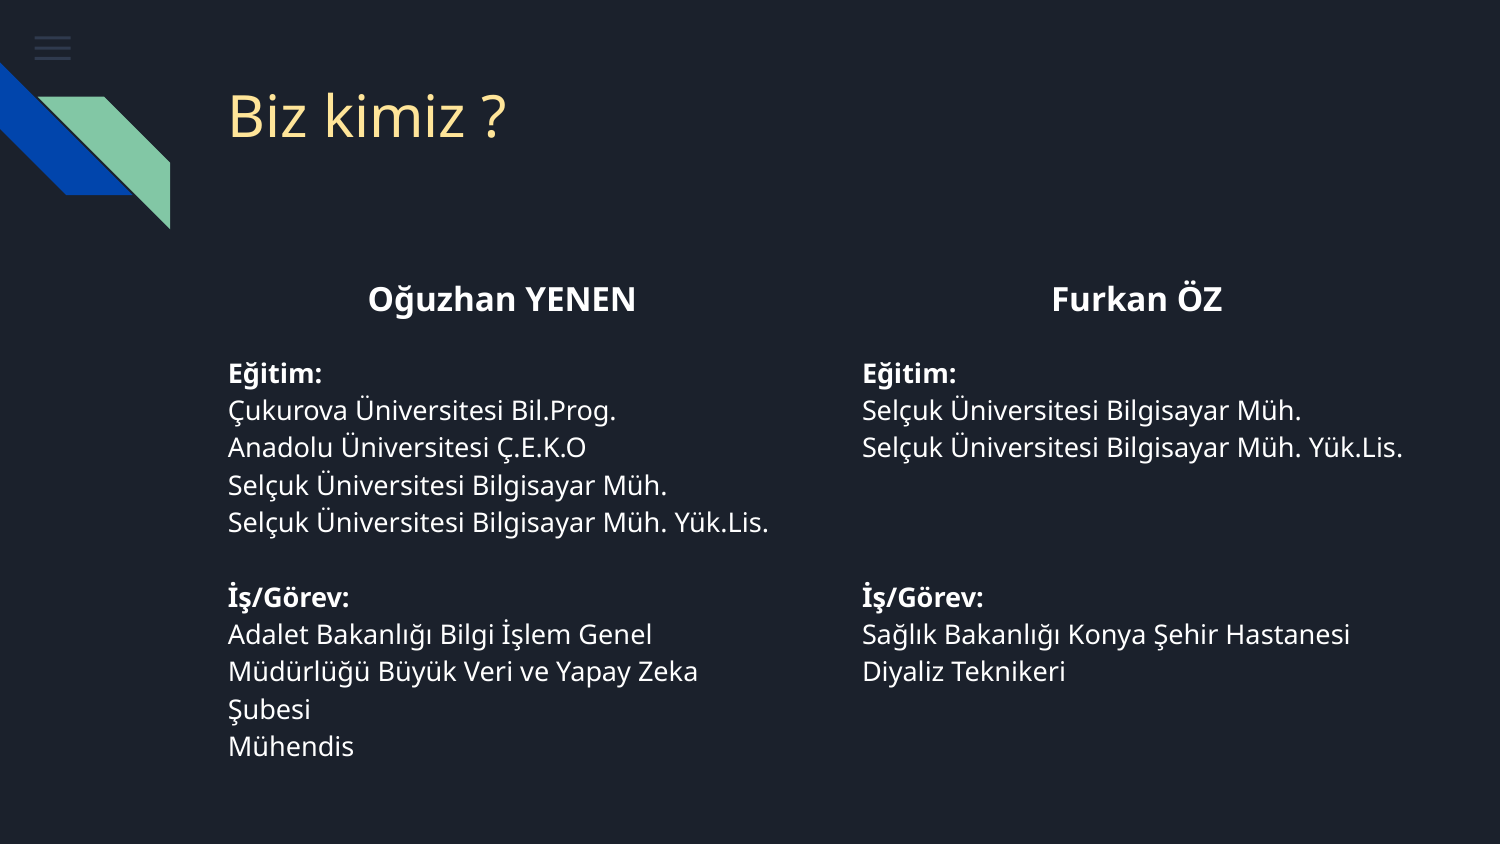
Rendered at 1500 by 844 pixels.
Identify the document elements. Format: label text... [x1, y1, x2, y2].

title Biz kimiz ? [212, 64, 1368, 215]
list Furkan ÖZ Eğitim: Selçuk Üniversitesi Bilgisayar Müh. Selçuk Üniversitesi Bilgisayar Müh. Yük.Lis. İş/Görev: Sağlık Bakanlığı Konya Şehir Hastanesi Diyaliz Teknikeri [847, 257, 1427, 727]
list Oğuzhan YENEN Eğitim: Çukurova Üniversitesi Bil.Prog. Anadolu Üniversitesi Ç.E.K.O Selçuk Üniversitesi Bilgisayar Müh. Selçuk Üniversitesi Bilgisayar Müh. Yük.Lis. İş/Görev: Adalet Bakanlığı Bilgi İşlem Genel Müdürlüğü Büyük Veri ve Yapay Zeka Şubesi Mühendis [212, 257, 793, 727]
